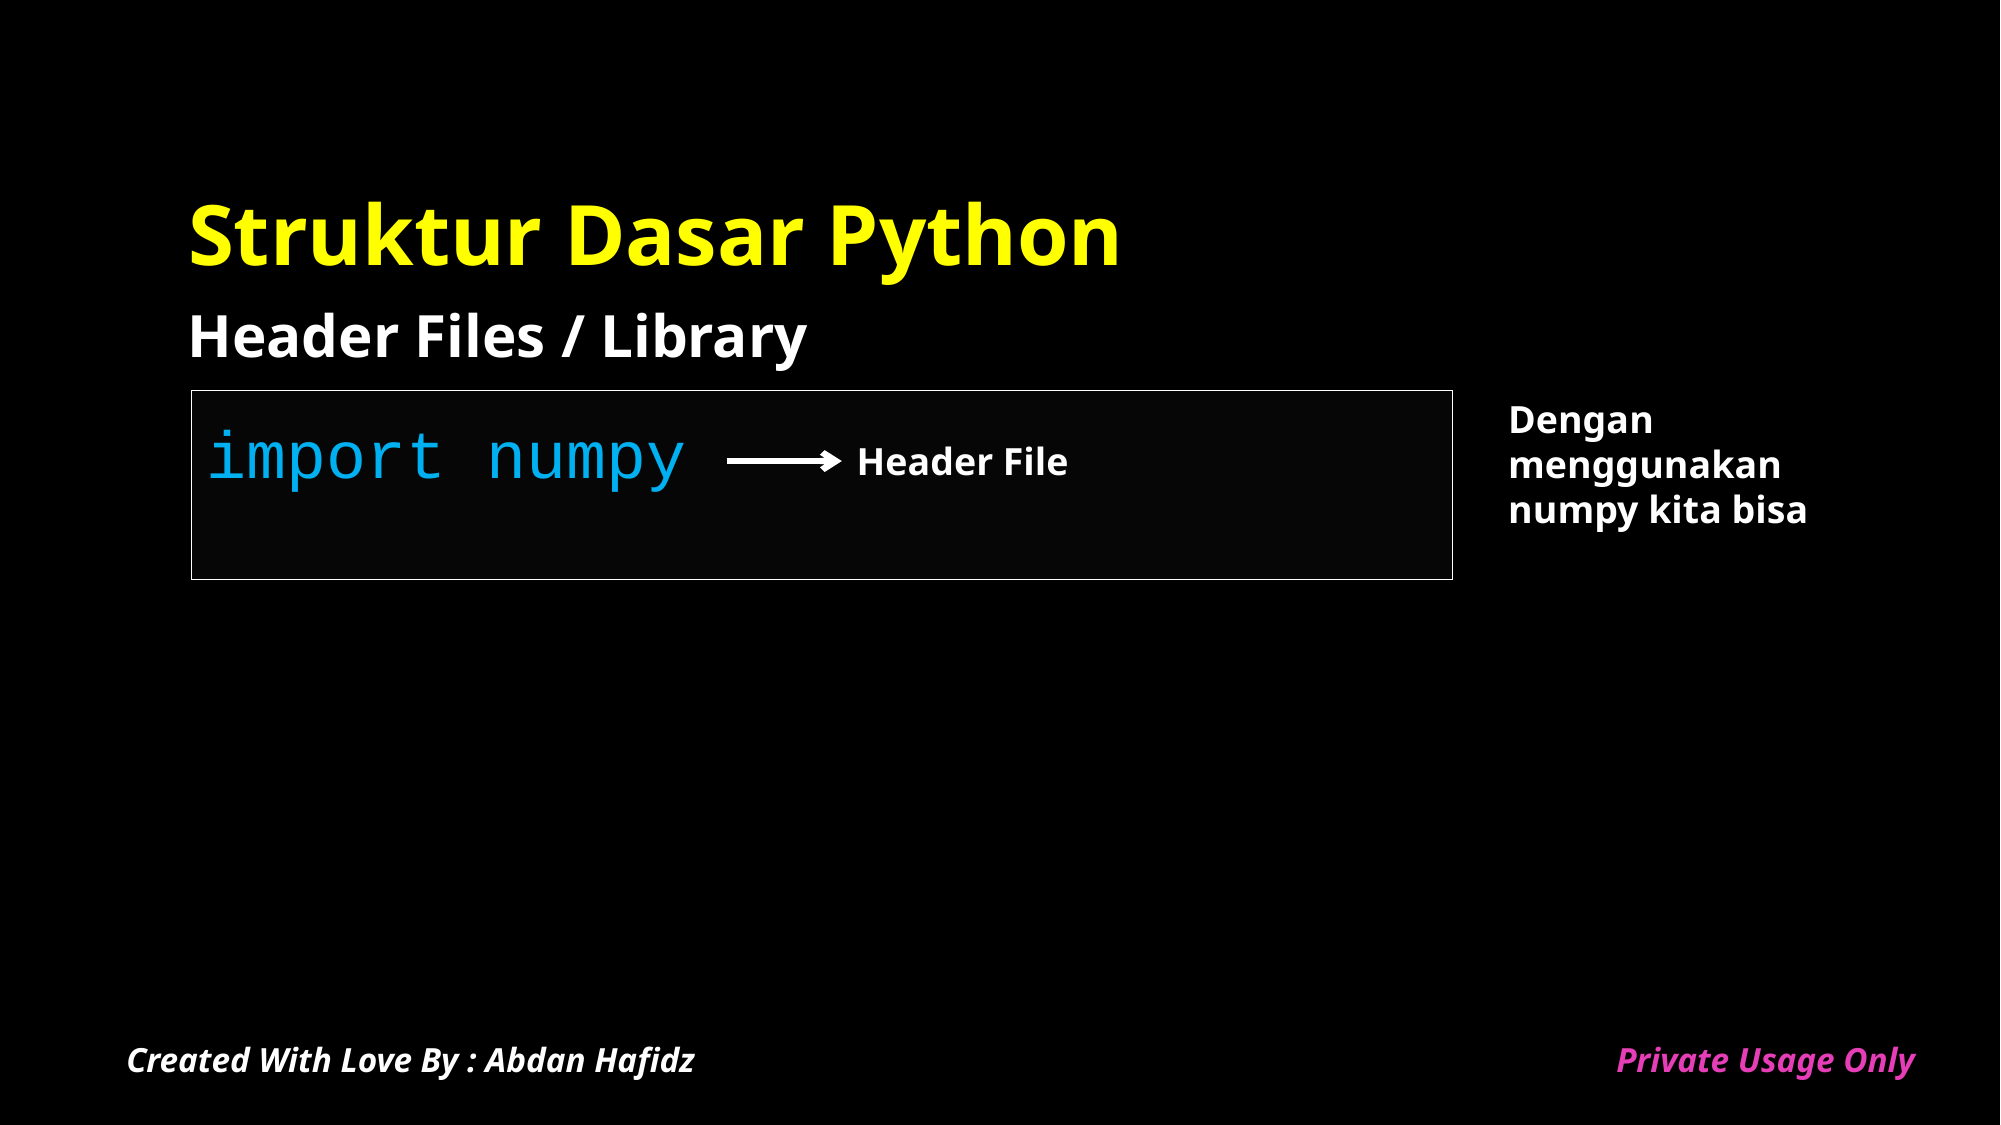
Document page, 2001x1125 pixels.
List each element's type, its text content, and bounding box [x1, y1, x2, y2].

text_box Header Files / Library [173, 291, 1842, 377]
text_box Private Usage Only [1601, 1036, 2000, 1114]
text_box import numpy [191, 390, 1453, 580]
text_box Created With Love By : Abdan Hafidz [111, 1036, 1601, 1114]
title Struktur Dasar Python [173, 120, 1673, 291]
text_box Dengan menggunakan numpy kita bisa [1493, 388, 1930, 539]
text_box Header File [841, 430, 1278, 491]
